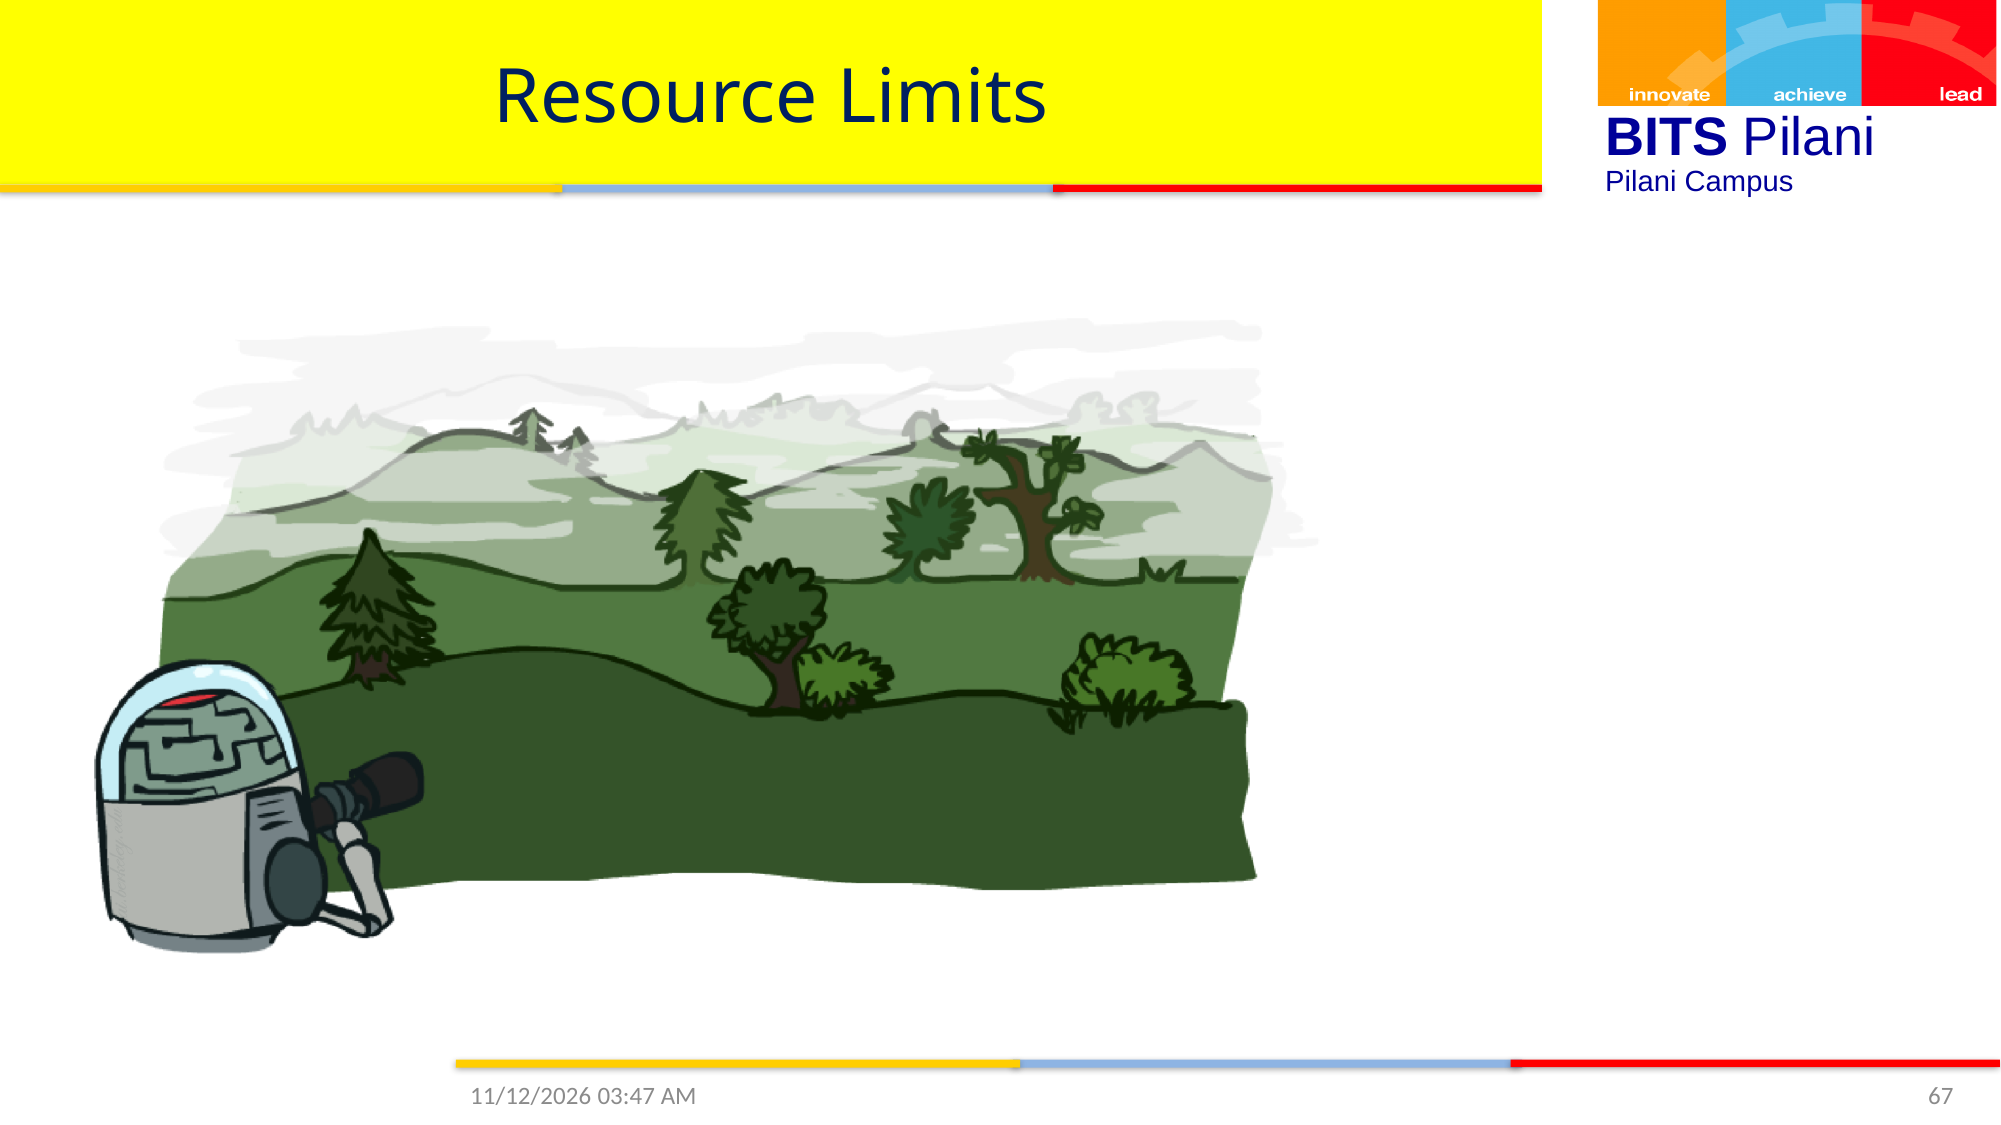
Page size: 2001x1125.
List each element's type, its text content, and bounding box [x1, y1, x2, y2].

picture [66, 207, 1323, 979]
slide_number 67 [1749, 1065, 1969, 1125]
title Resource Limits [0, 0, 1543, 185]
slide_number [455, 1065, 922, 1125]
picture [1597, 0, 1997, 106]
